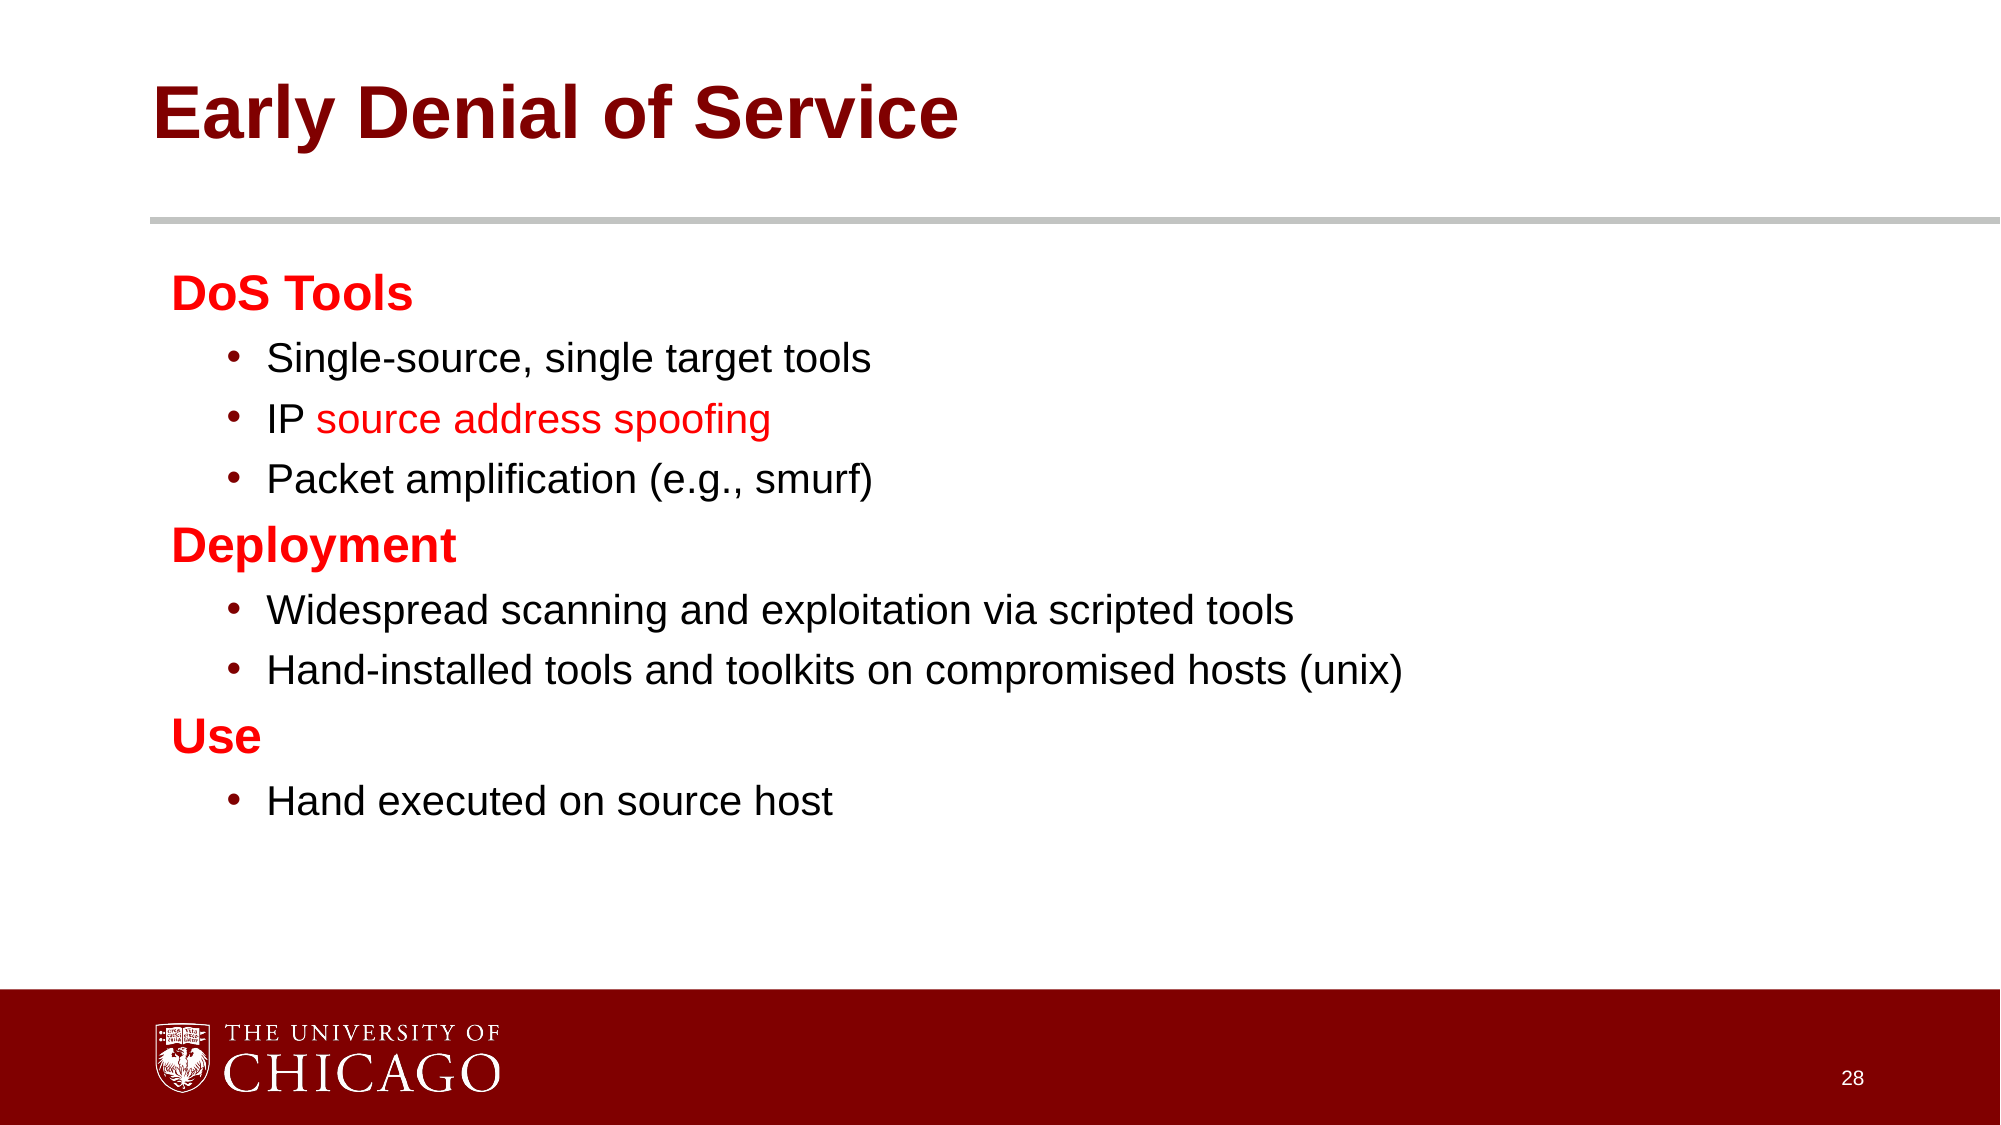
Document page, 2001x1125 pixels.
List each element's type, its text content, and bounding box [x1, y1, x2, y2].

slide_number 28 [1412, 1046, 1880, 1107]
list DoS Tools Single-source, single target tools IP source address spoofing Packet amplification (e.g., smurf) Deployment Widespread scanning and exploitation via scripted tools Hand-installed tools and toolkits on compromised hosts (unix) Use Hand executed on source host [137, 253, 1863, 936]
title Early Denial of Service [137, 0, 1863, 218]
